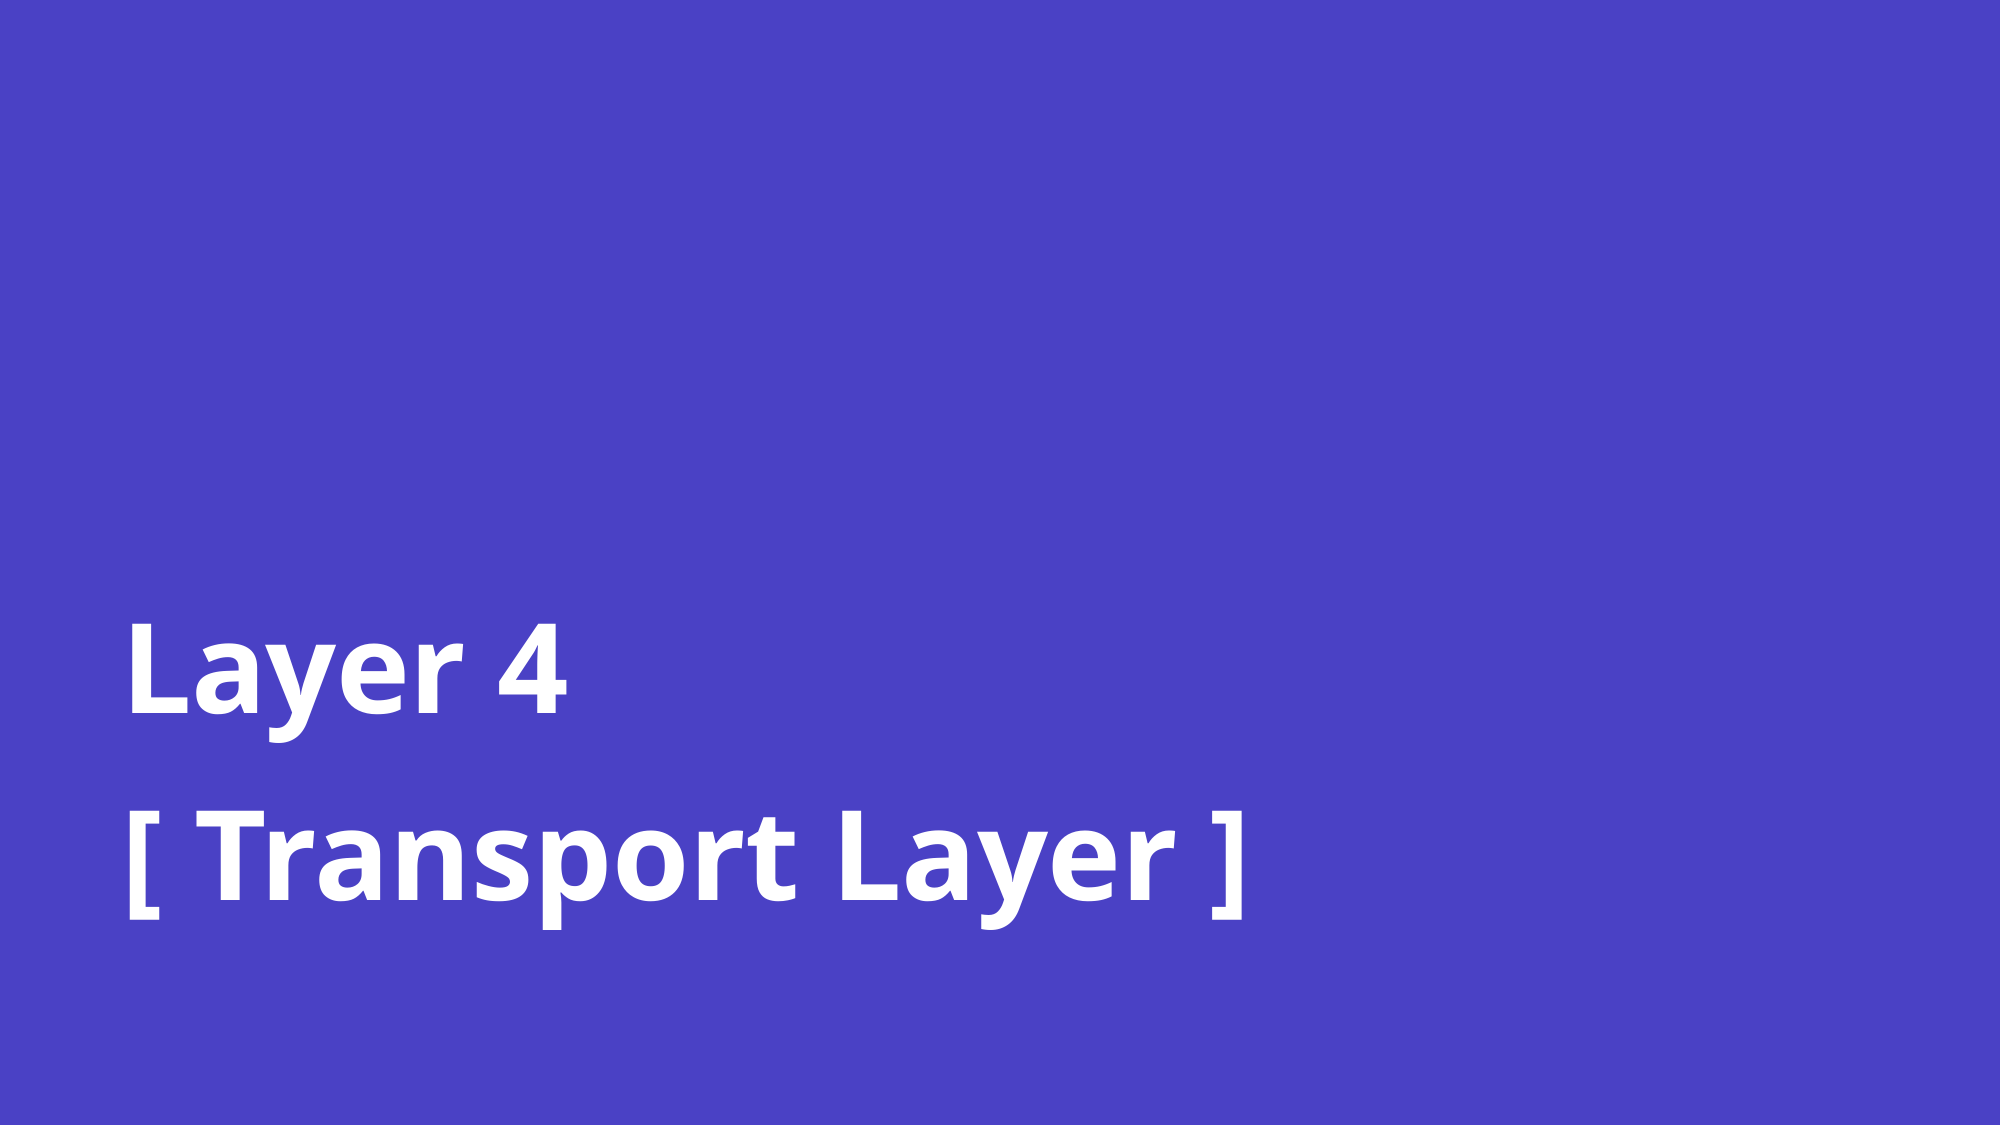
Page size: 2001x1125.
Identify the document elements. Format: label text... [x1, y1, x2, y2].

list [ Transport Layer ] [106, 752, 1838, 999]
title Layer 4 [106, 280, 1838, 749]
